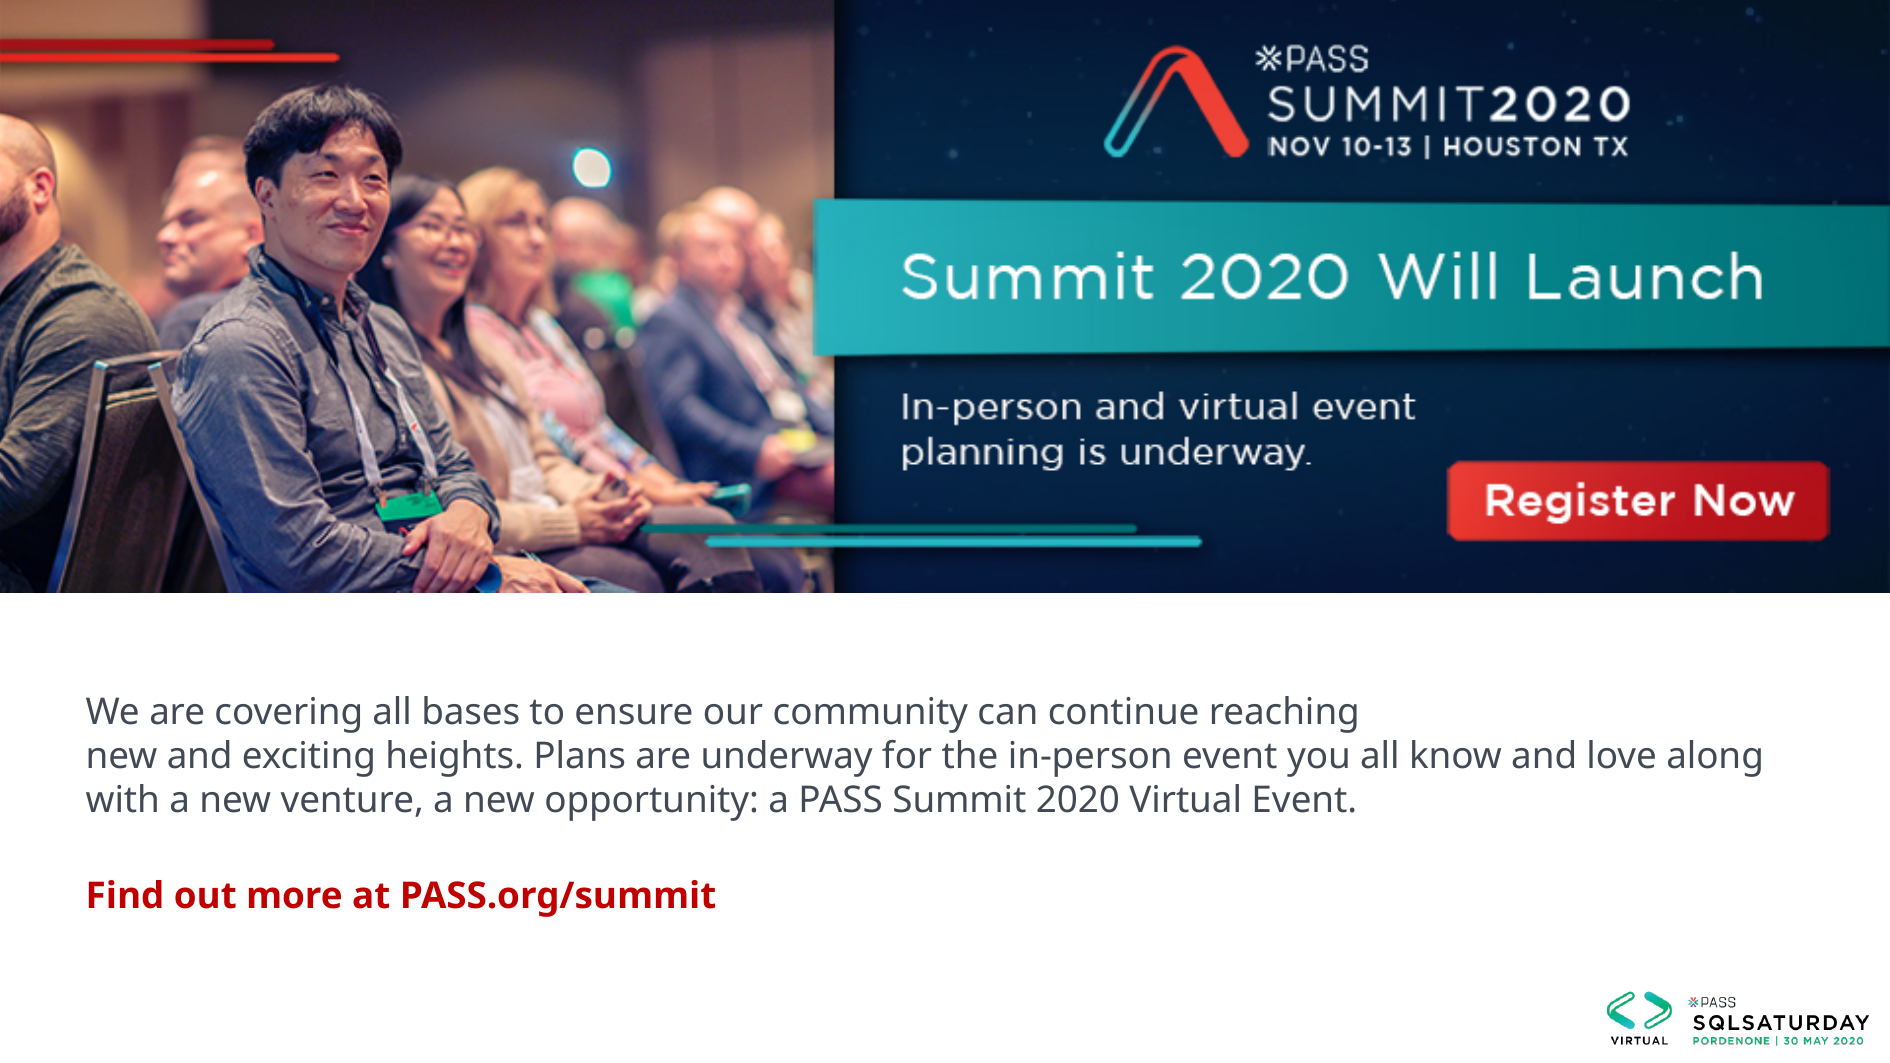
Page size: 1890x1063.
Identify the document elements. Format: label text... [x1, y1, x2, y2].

picture [0, 0, 1890, 593]
picture [1578, 978, 1890, 1063]
list We are covering all bases to ensure our community can continue reaching new and exciting heights. Plans are underway for the in-person event you all know and love along with a new venture, a new opportunity: a PASS Summit 2020 Virtual Event. Find out more at PASS.org/summit [85, 687, 1818, 1029]
